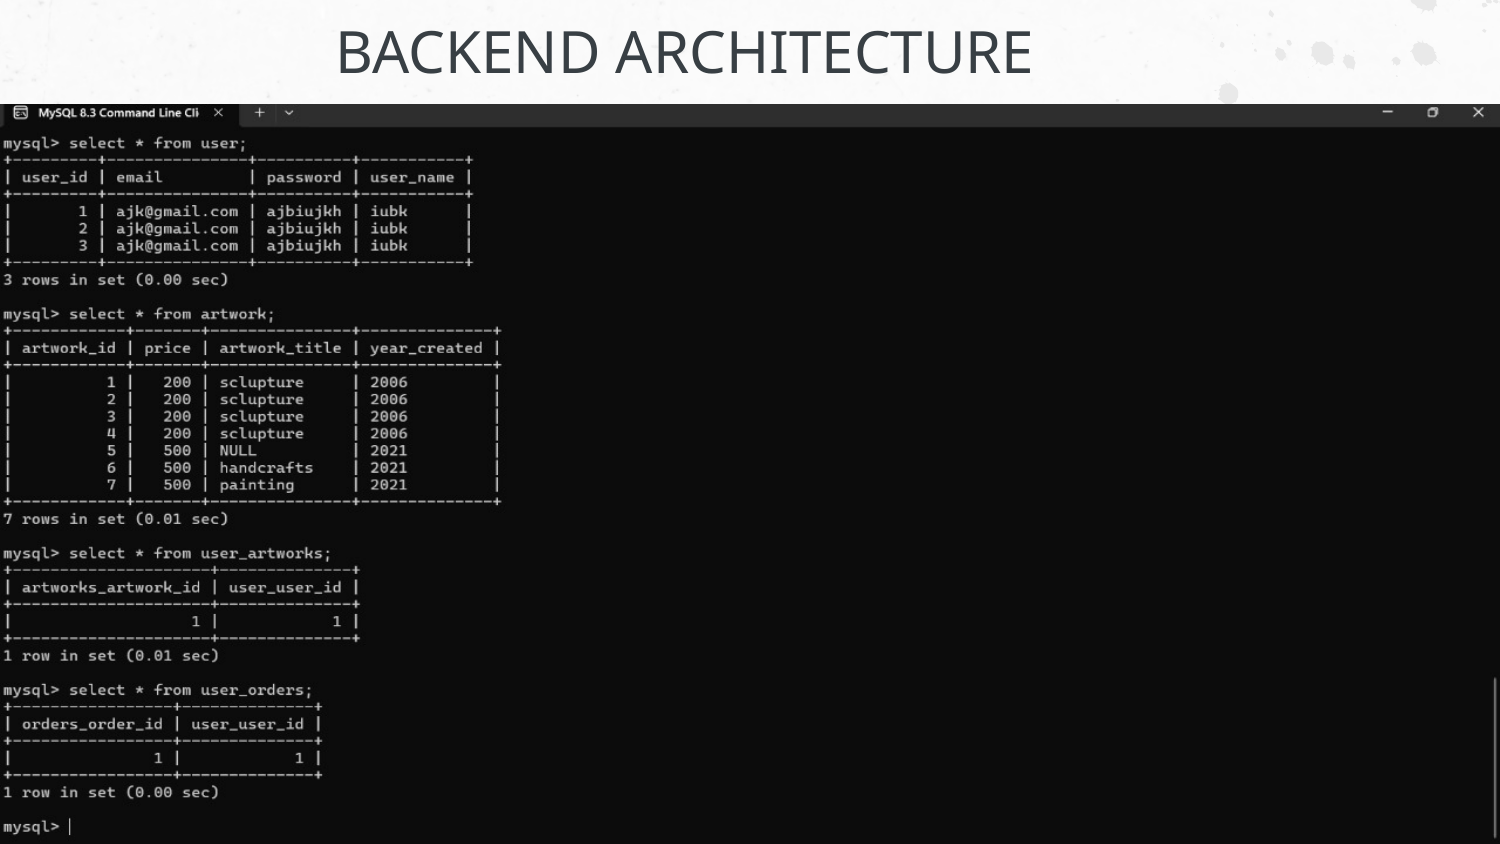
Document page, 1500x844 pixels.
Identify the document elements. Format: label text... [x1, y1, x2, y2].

title BACKEND ARCHITECTURE [320, 0, 1500, 104]
picture [0, 104, 1500, 844]
